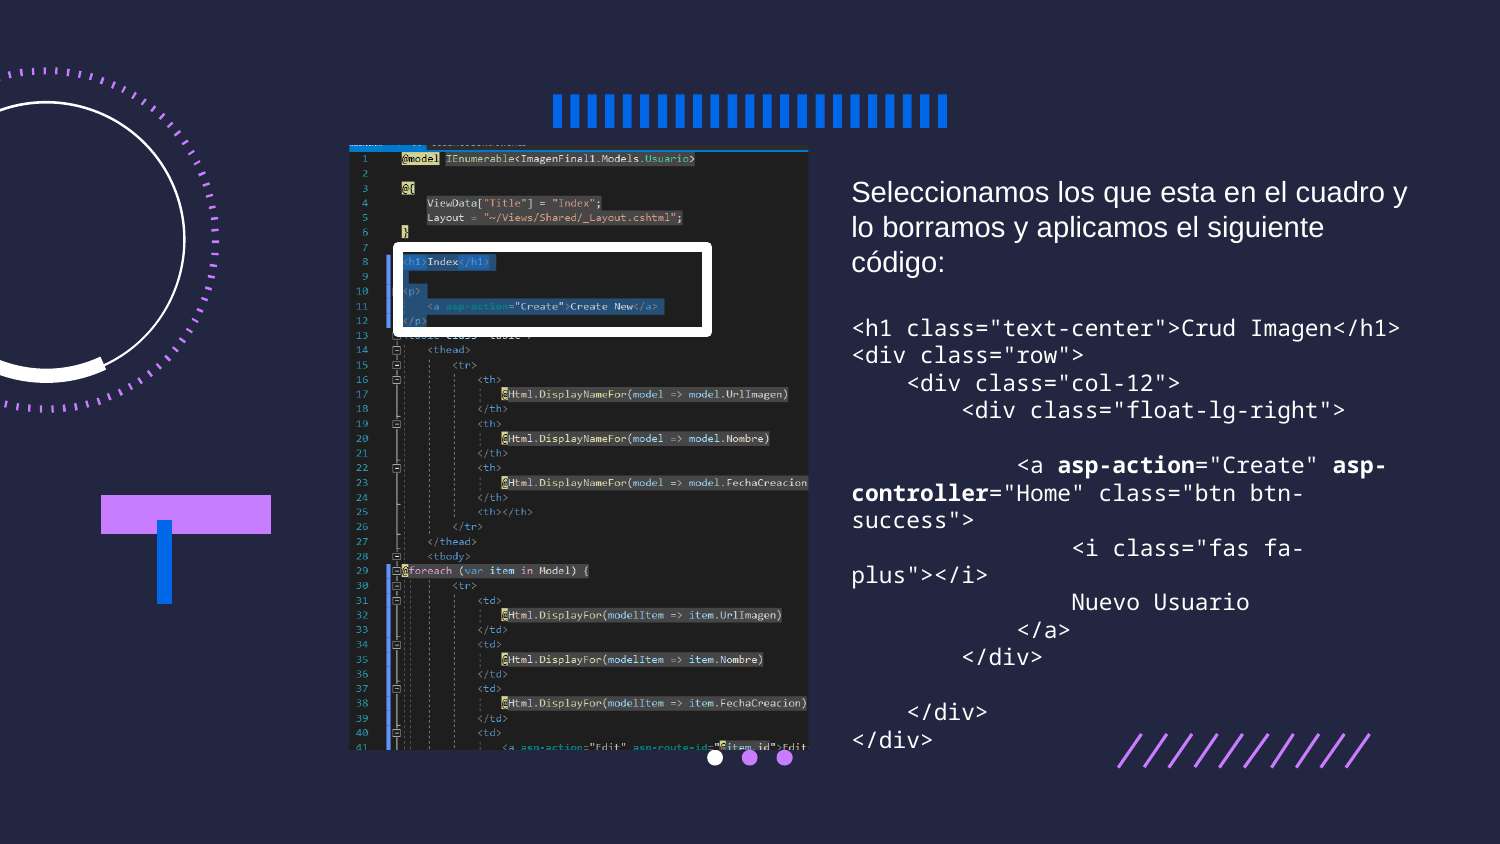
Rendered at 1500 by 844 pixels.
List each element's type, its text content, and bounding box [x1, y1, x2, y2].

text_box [706, 758, 794, 766]
text_box Seleccionamos los que esta en el cuadro y lo borramos y aplicamos el siguiente código: <h1 class="text-center">Crud Imagen</h1> <div class="row"> <div class="col-12"> <div class="float-lg-right"> <a asp-action="Create" asp-controller="Home" class="btn btn-success"> <i class="fas fa-plus"></i> Nuevo Usuario </a> </div> </div> </div> [836, 166, 1425, 761]
picture [349, 144, 809, 750]
